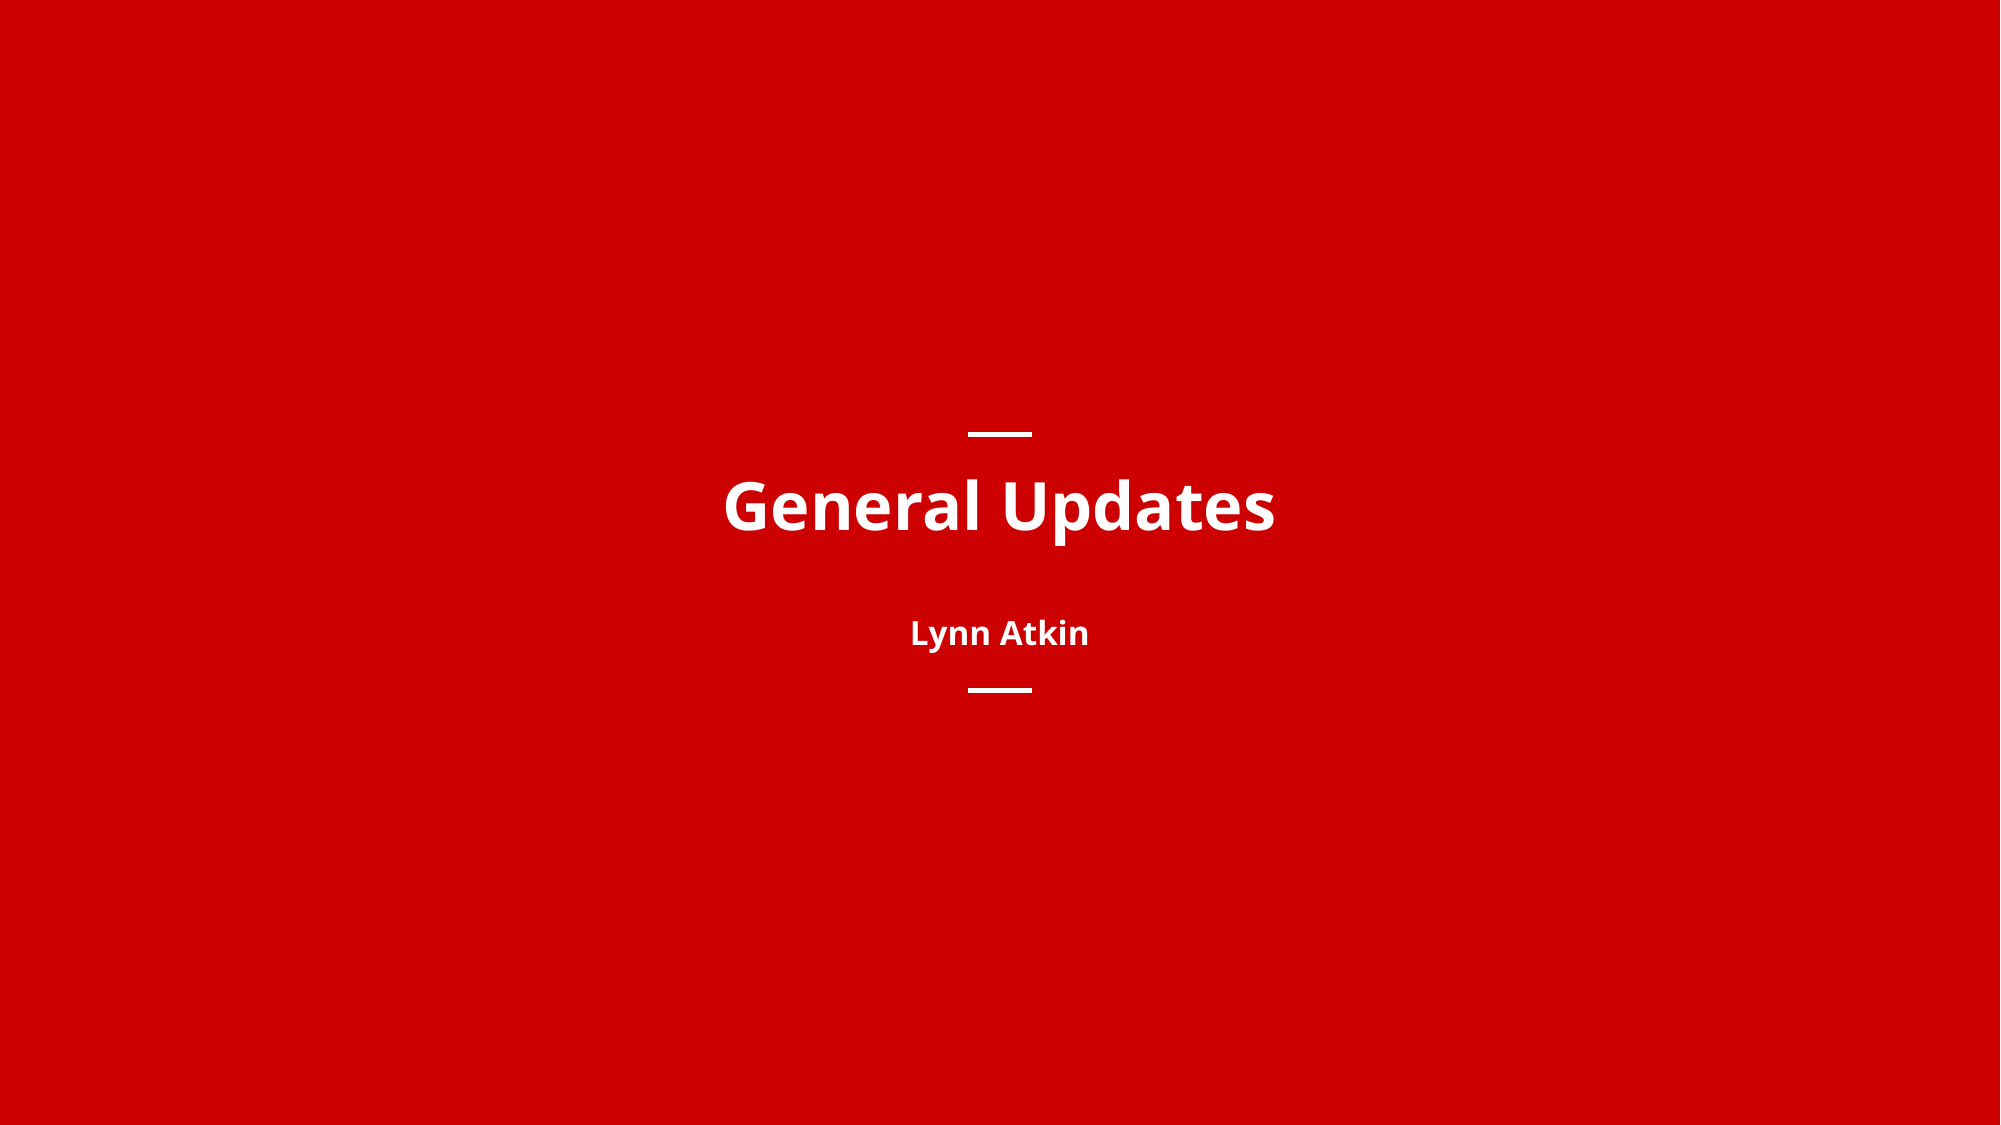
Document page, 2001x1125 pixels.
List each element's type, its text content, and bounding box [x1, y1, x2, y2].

title General Updates Lynn Atkin [1038, 495, 1603, 630]
title General Updates Lynn Atkin [397, 495, 962, 630]
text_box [967, 434, 1033, 691]
